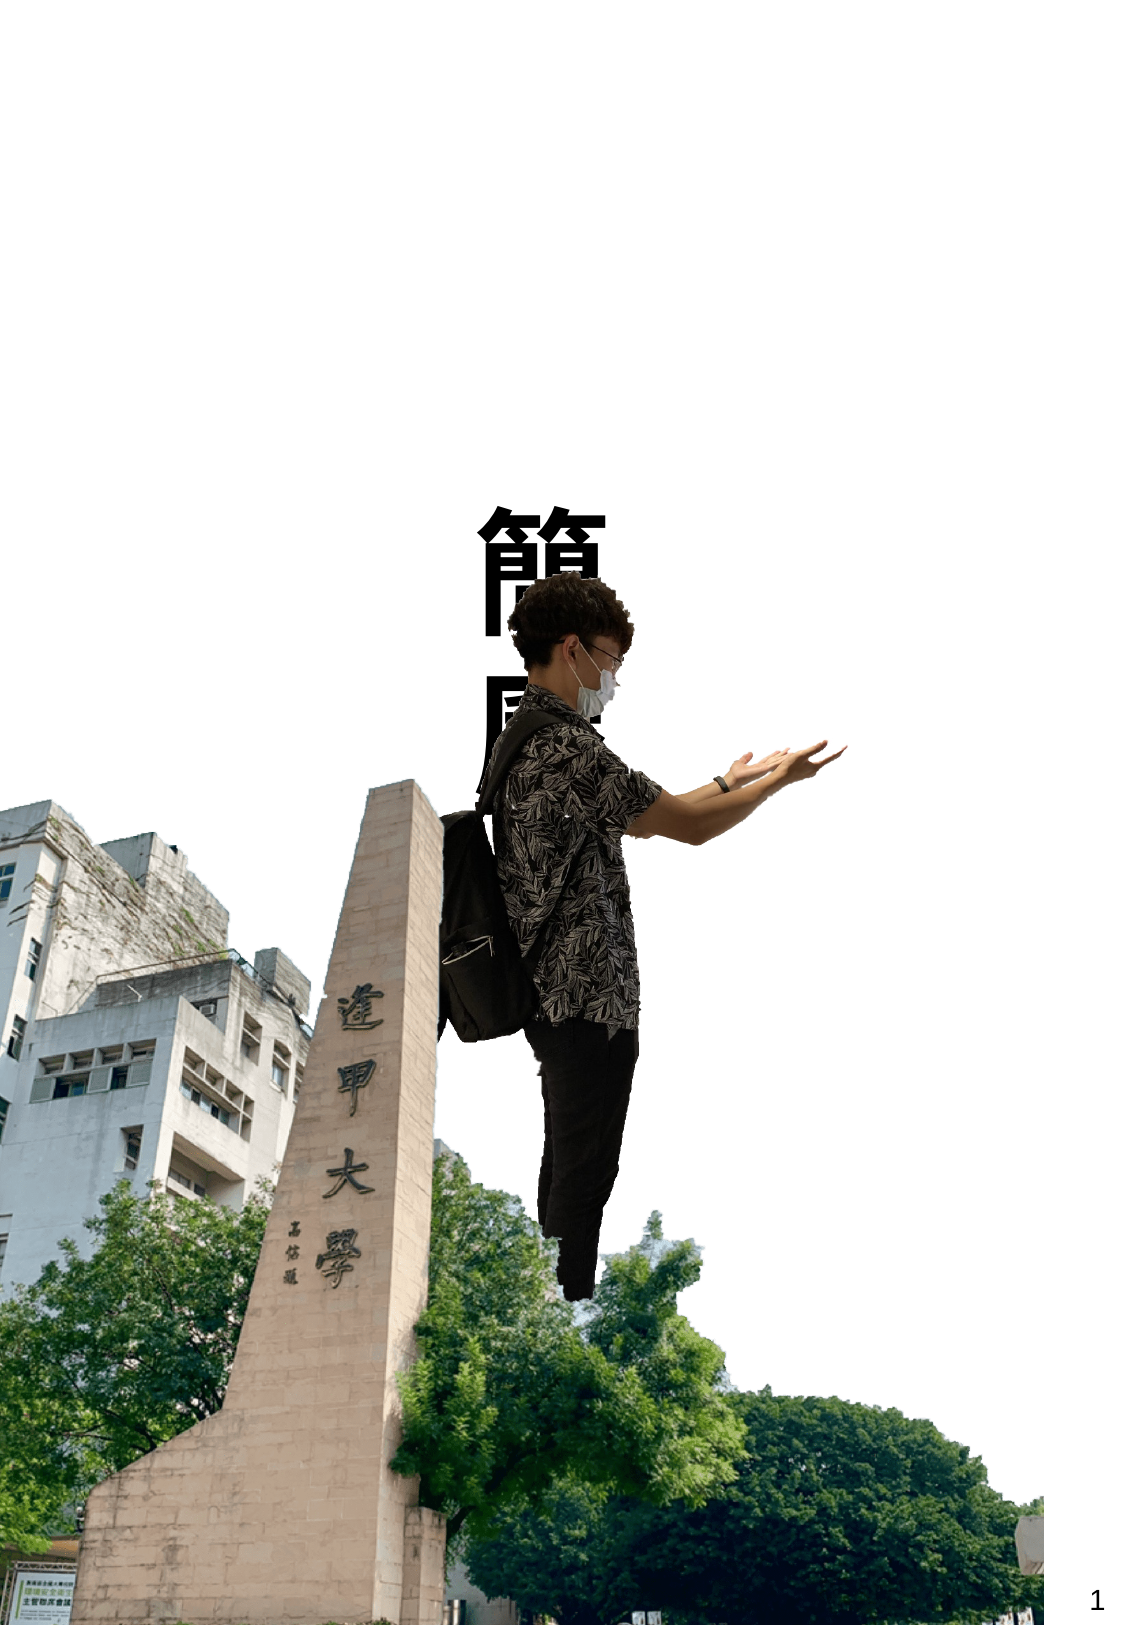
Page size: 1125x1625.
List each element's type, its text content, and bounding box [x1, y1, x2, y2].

picture [0, 471, 1072, 1625]
text_box 1 [1060, 1574, 1125, 1625]
